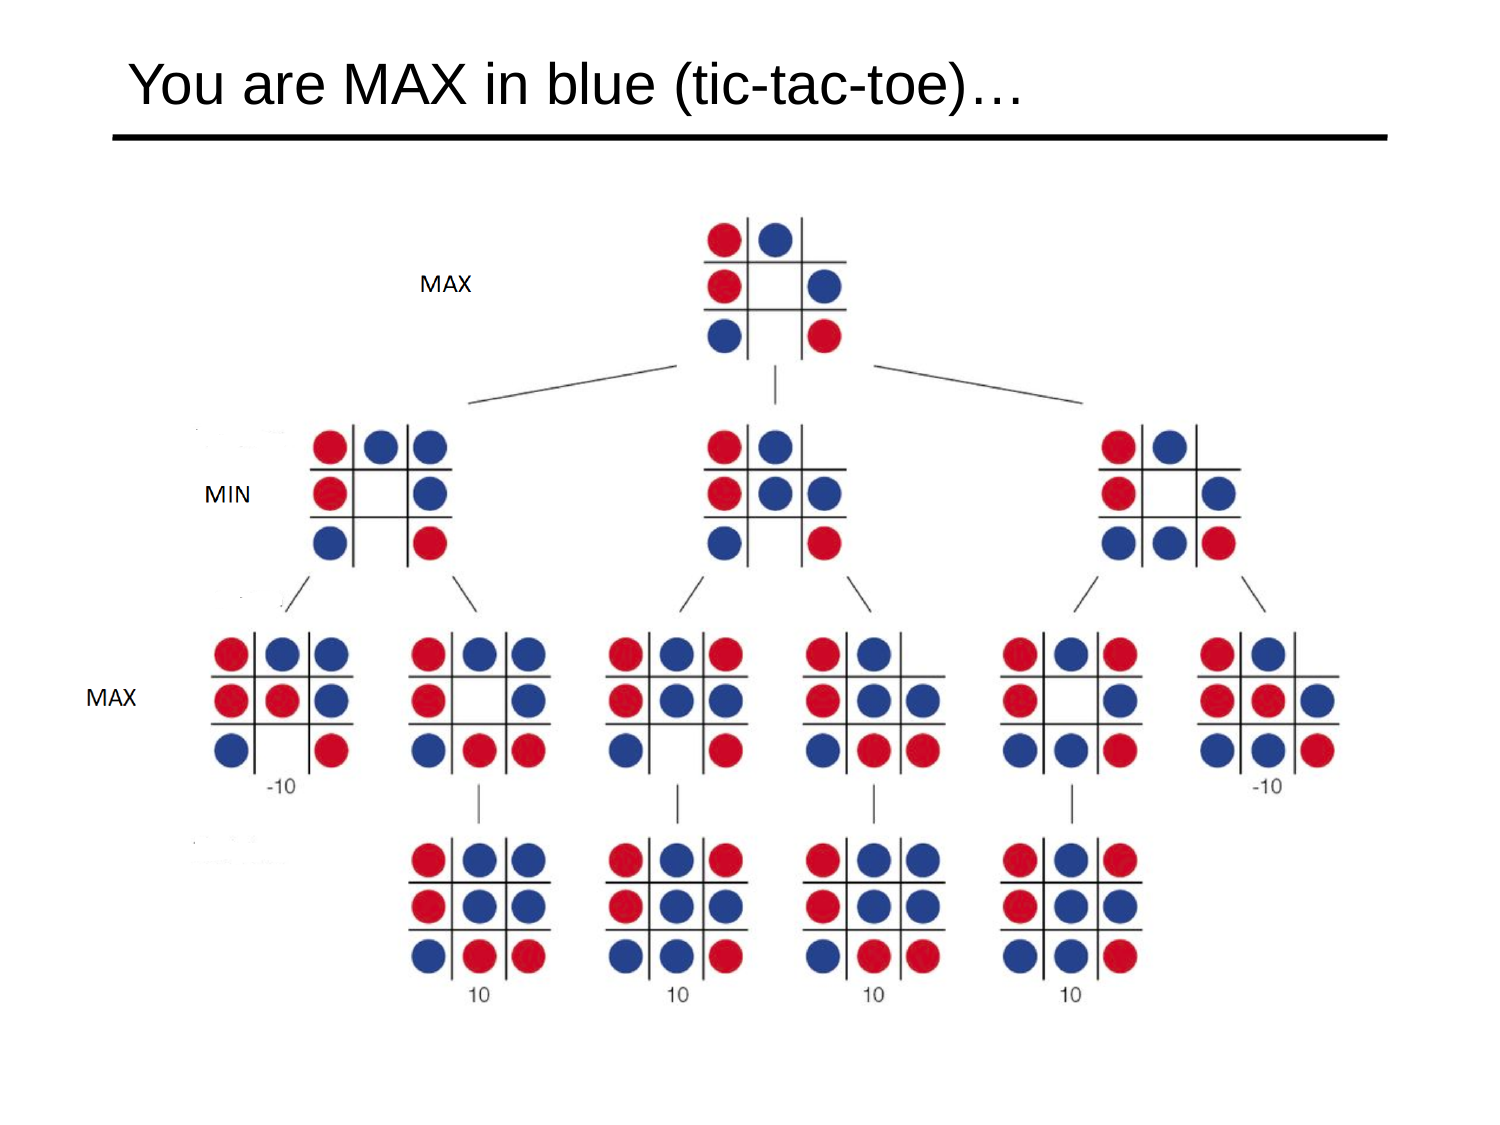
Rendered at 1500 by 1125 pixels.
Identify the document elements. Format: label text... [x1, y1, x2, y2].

picture [59, 662, 165, 726]
title You are MAX in blue (tic-tac-toe)… [112, 12, 1388, 151]
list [187, 199, 1403, 1063]
